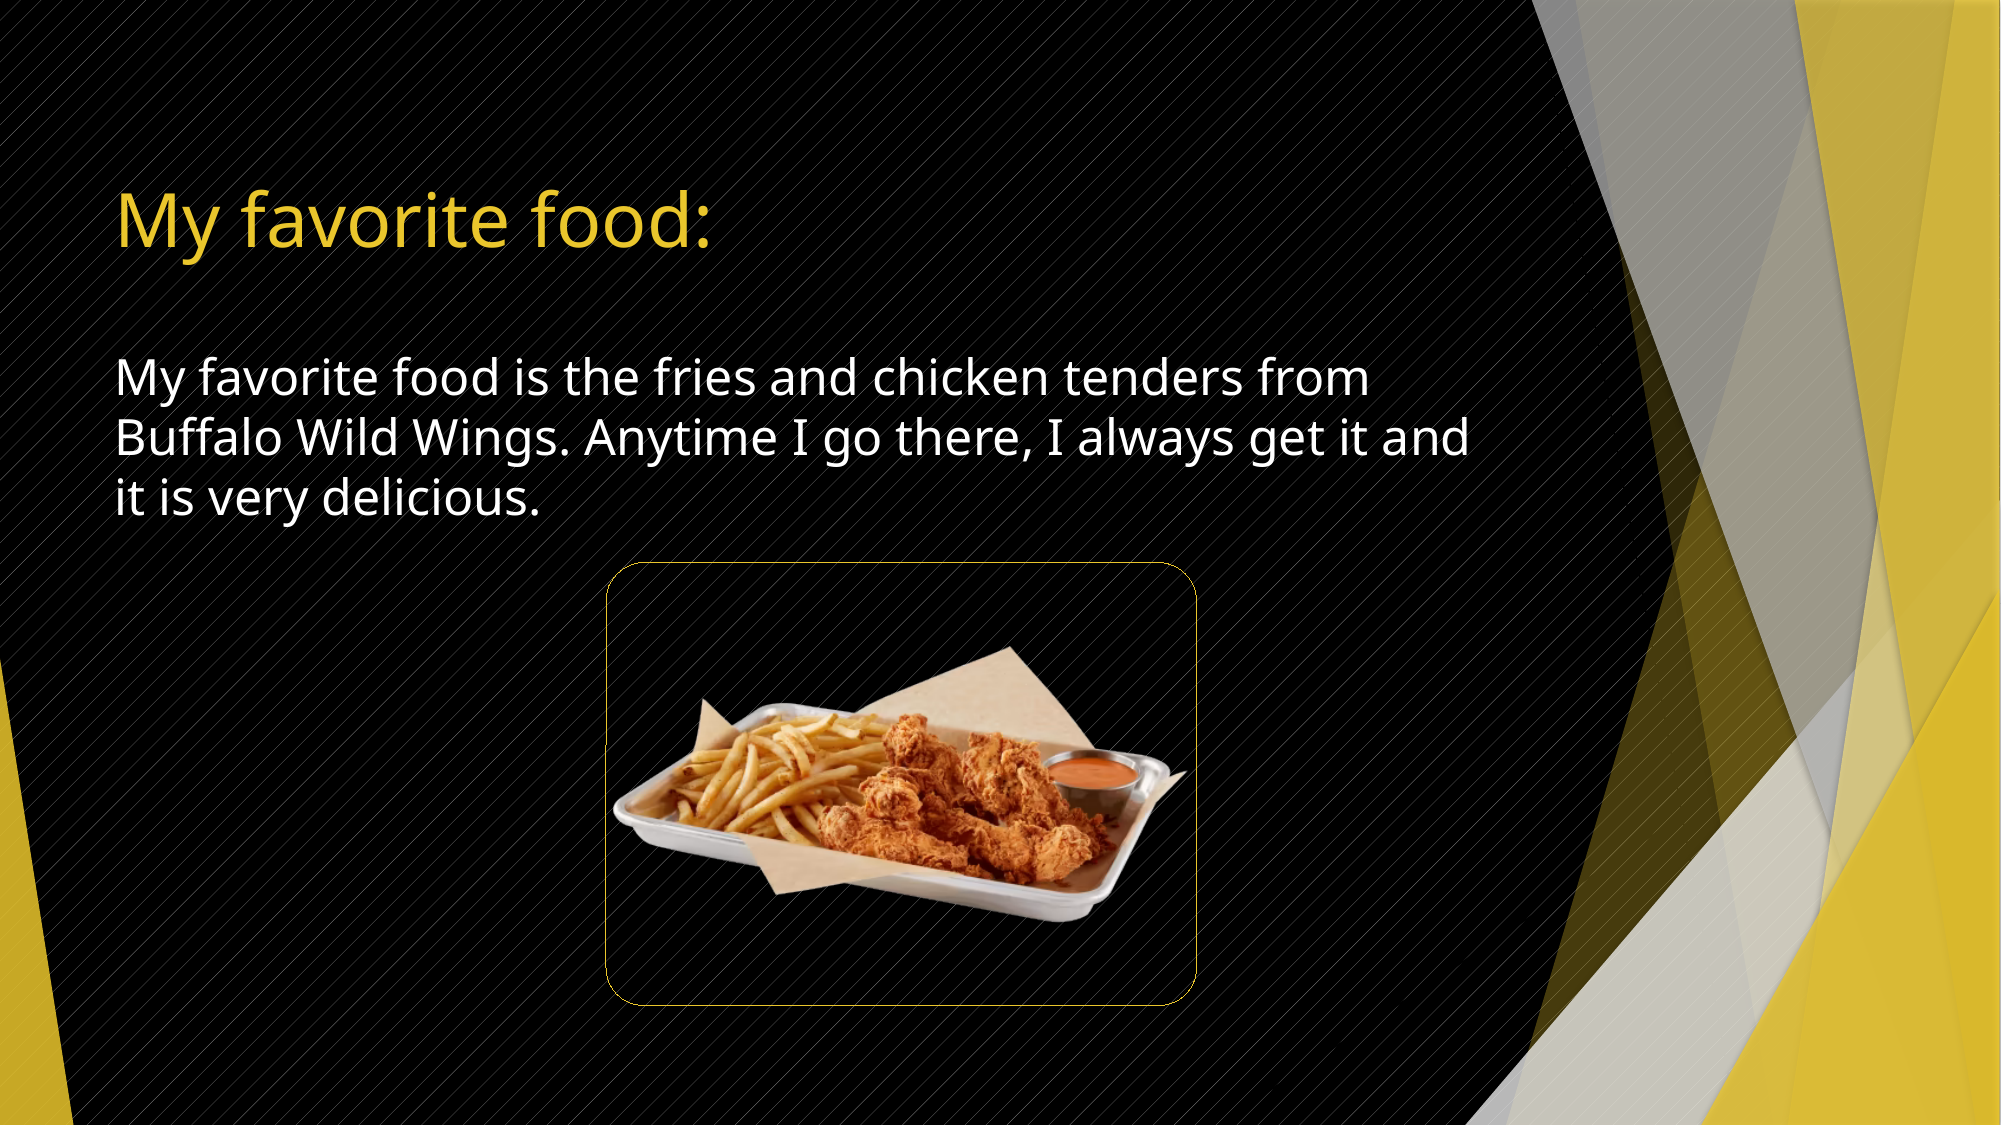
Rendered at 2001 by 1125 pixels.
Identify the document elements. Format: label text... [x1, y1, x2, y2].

title My favorite food: [99, 164, 1729, 285]
list My favorite food is the fries and chicken tenders from Buffalo Wild Wings. Anytime I go there, I always get it and it is very delicious. [99, 337, 1510, 975]
picture [605, 561, 1198, 1006]
